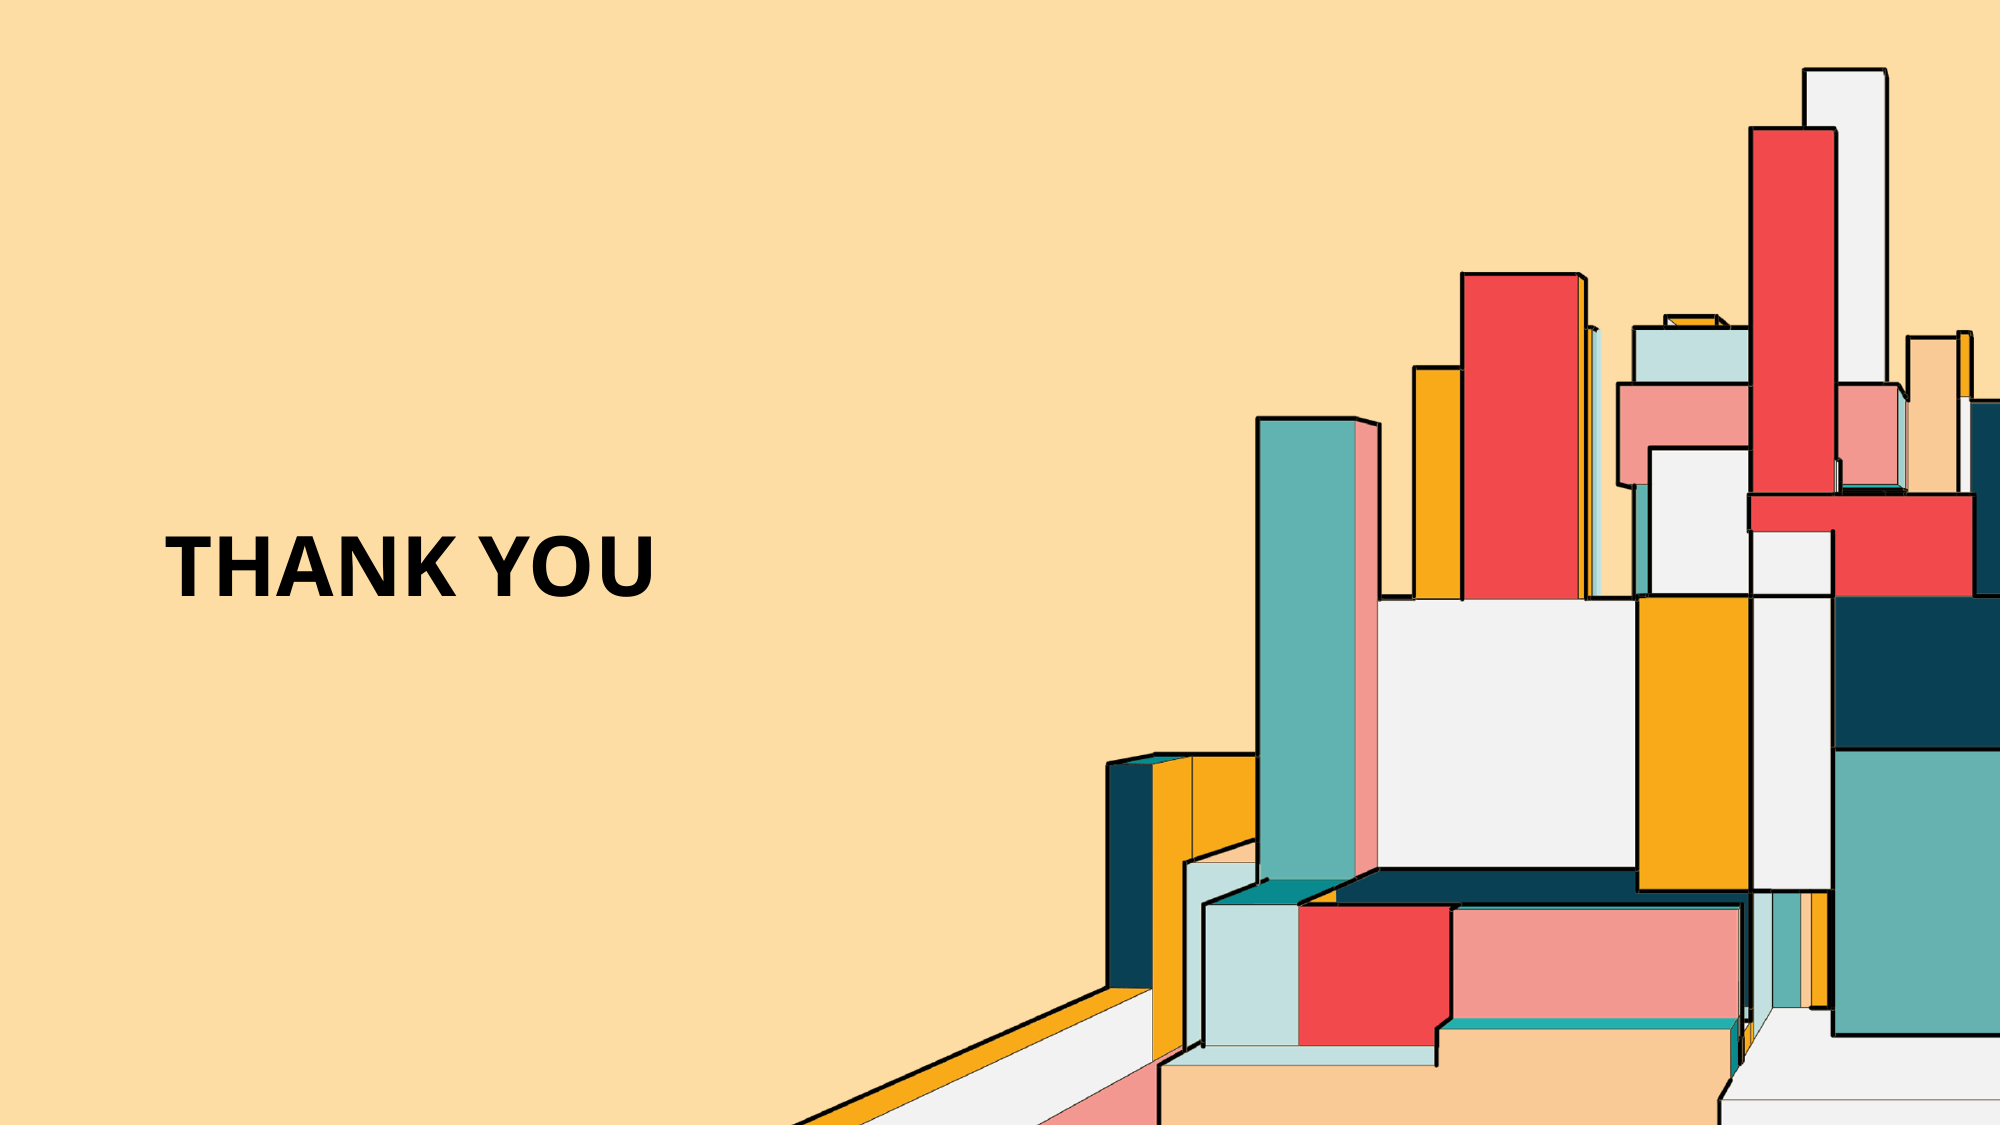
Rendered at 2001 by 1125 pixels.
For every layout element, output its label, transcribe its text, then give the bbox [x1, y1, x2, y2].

picture [734, 66, 2000, 1125]
title Thank you [149, 82, 1097, 622]
